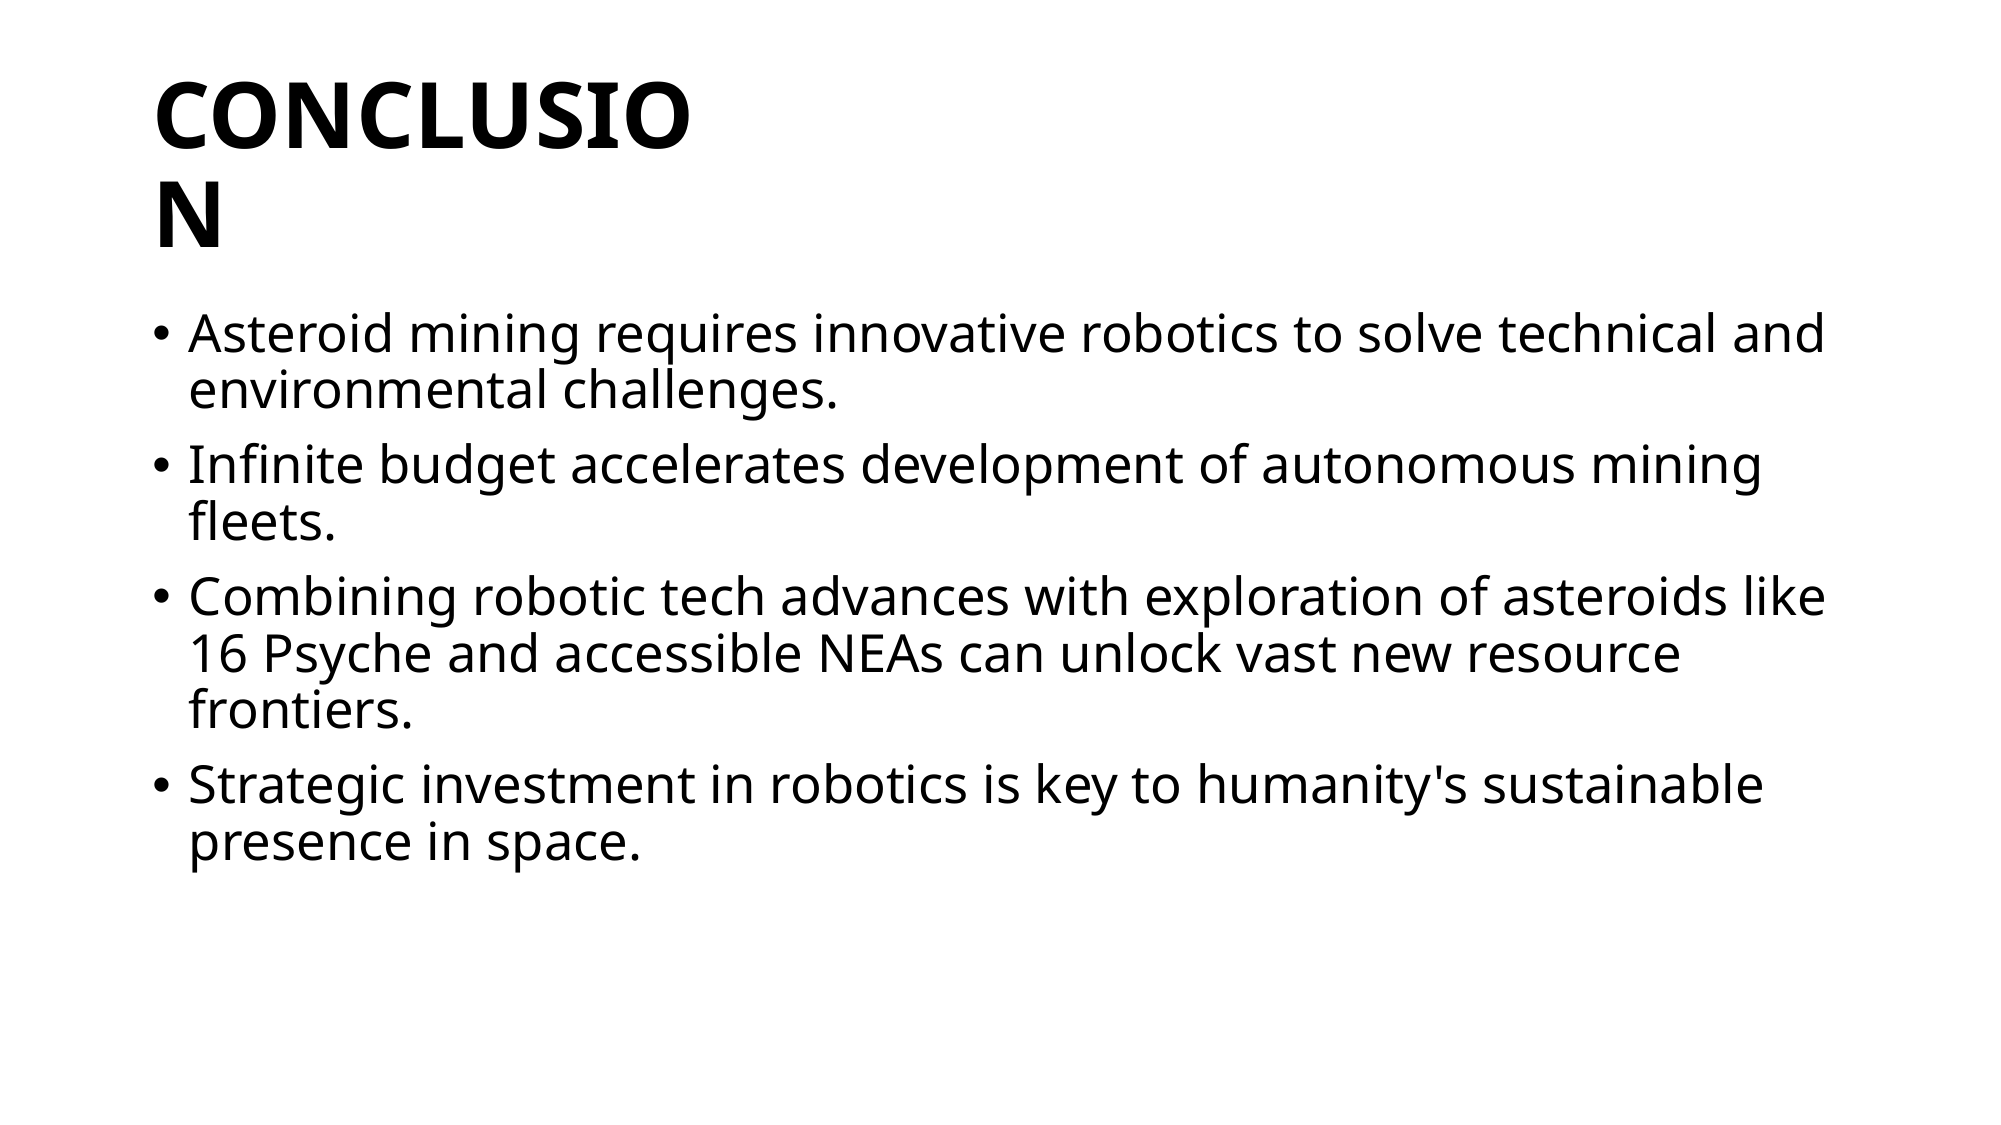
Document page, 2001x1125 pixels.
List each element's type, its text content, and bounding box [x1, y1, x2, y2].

list Asteroid mining requires innovative robotics to solve technical and environmental challenges. Infinite budget accelerates development of autonomous mining fleets. Combining robotic tech advances with exploration of asteroids like 16 Psyche and accessible NEAs can unlock vast new resource frontiers. Strategic investment in robotics is key to humanity's sustainable presence in space. [137, 299, 1863, 1014]
title CONCLUSION [137, 59, 767, 278]
